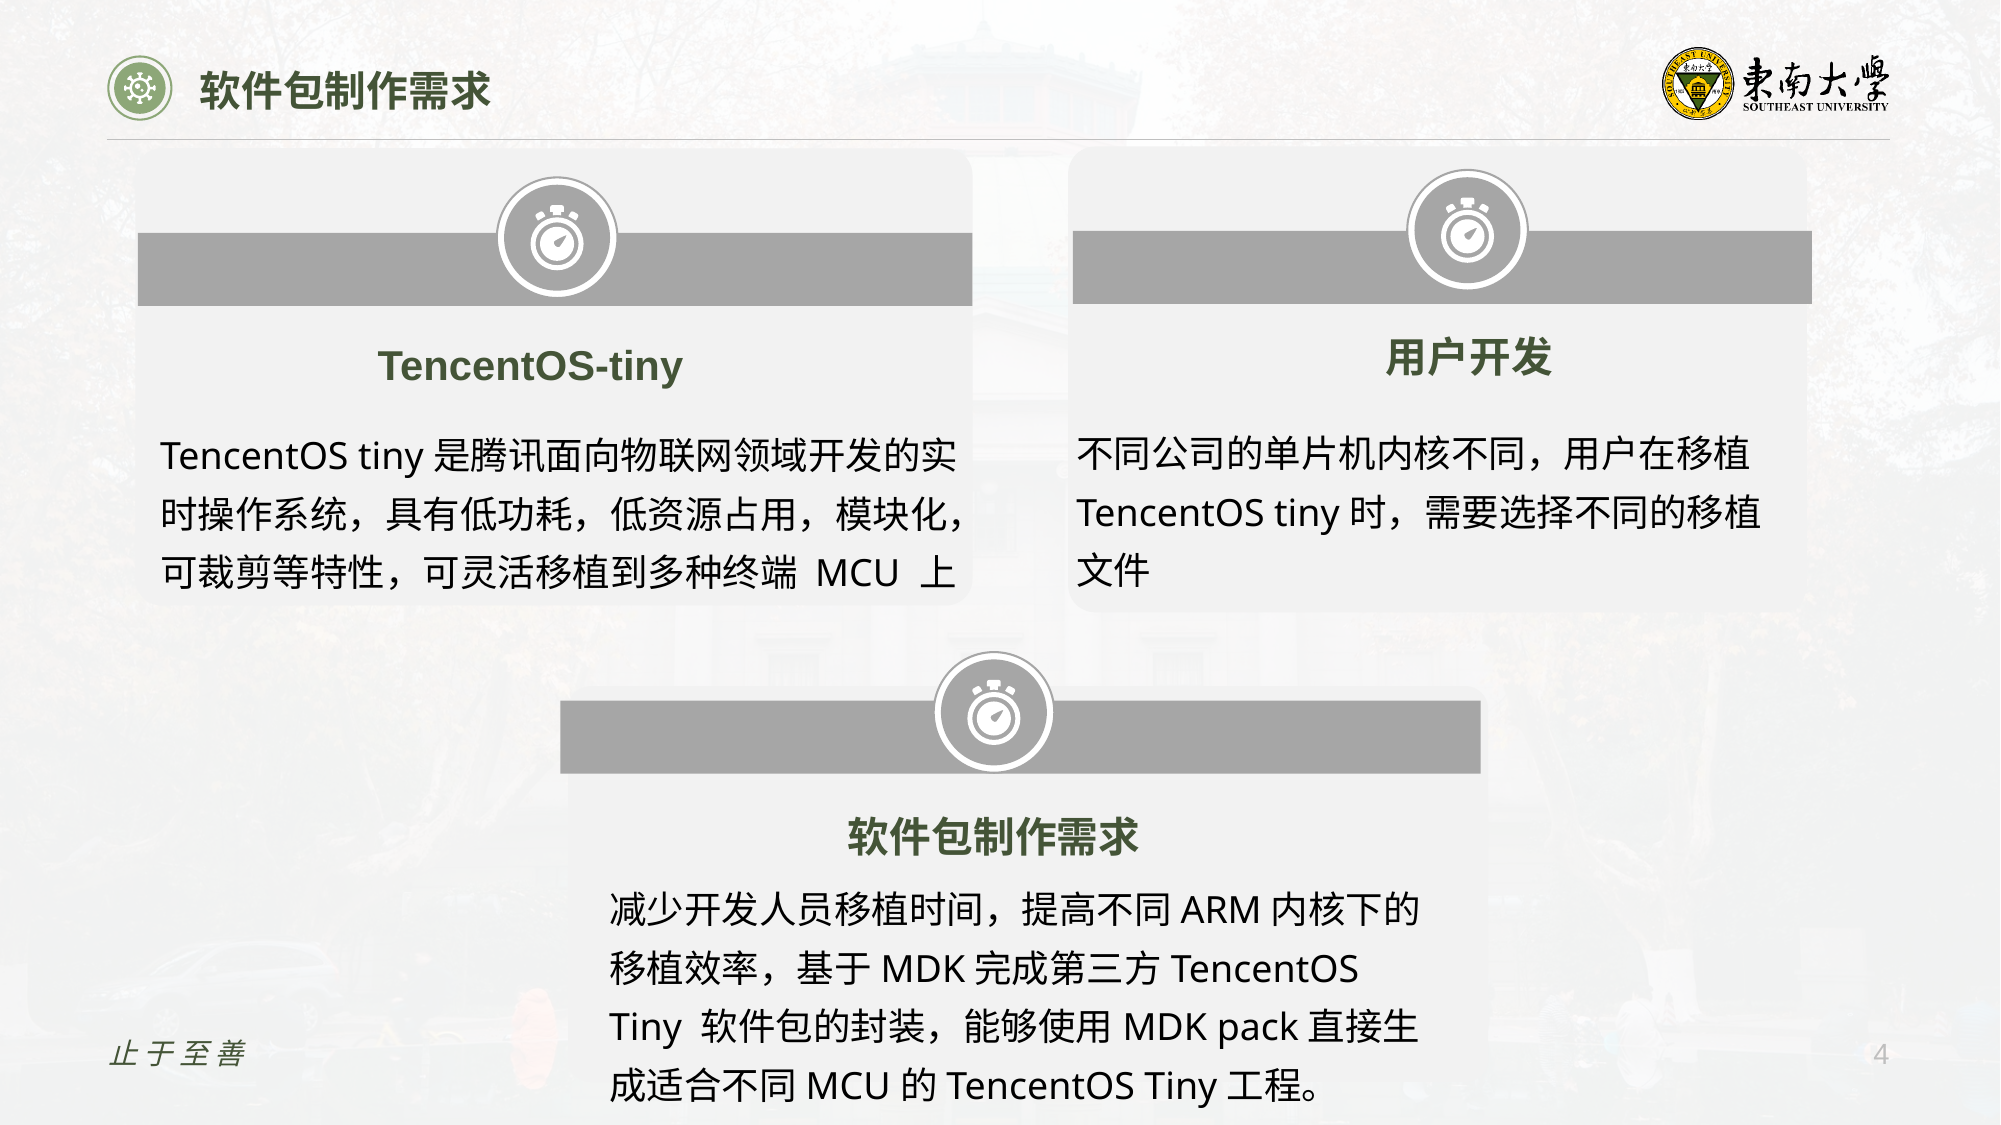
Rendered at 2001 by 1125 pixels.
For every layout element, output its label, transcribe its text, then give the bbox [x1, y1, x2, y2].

text_box 减少开发人员移植时间，提高不同ARM内核下的移植效率，基于MDK完成第三方TencentOS Tiny 软件包的封装，能够使用MDK pack直接生成适合不同MCU的TencentOS Tiny工程。 [609, 865, 1432, 1115]
text_box TencentOS-tiny [359, 331, 702, 396]
text_box [567, 685, 1490, 1084]
text_box [559, 700, 1482, 775]
text_box [134, 147, 974, 607]
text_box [933, 652, 1055, 773]
slide_number 止于至善 [108, 1022, 584, 1083]
text_box 不同公司的单片机内核不同，用户在移植TencentOS tiny时，需要选择不同的移植文件 [1076, 409, 1788, 600]
text_box 用户开发 [1298, 323, 1641, 389]
picture [1662, 47, 1889, 120]
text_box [496, 177, 618, 299]
list 软件包制作需求 [199, 56, 1663, 123]
text_box [1067, 145, 1809, 614]
text_box [137, 232, 973, 307]
text_box TencentOS tiny是腾讯面向物联网领域开发的实时操作系统，具有低功耗，低资源占用，模块化，可裁剪等特性，可灵活移植到多种终端 MCU 上 [160, 411, 973, 602]
text_box 软件包制作需求 [735, 803, 1253, 865]
text_box [1072, 230, 1813, 305]
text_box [1407, 169, 1528, 291]
slide_number 4 [1472, 1022, 1890, 1083]
